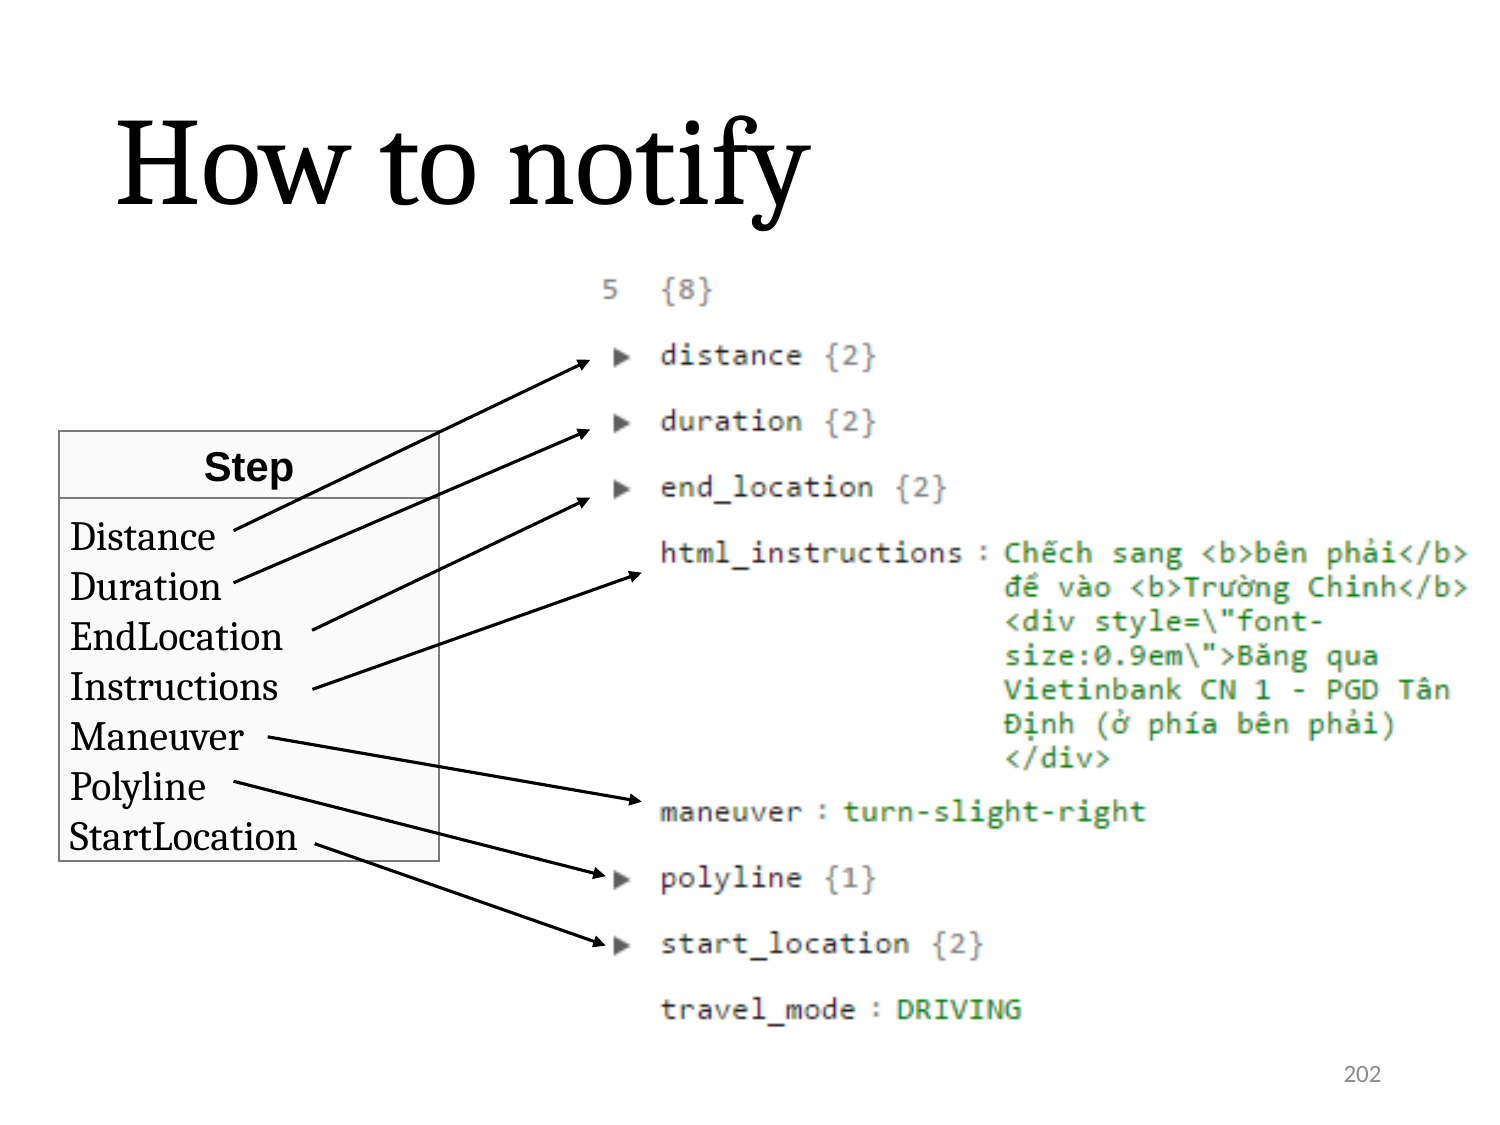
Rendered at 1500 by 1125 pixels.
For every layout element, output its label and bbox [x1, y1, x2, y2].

picture [590, 263, 1479, 1032]
text_box [58, 359, 642, 946]
title [75, 45, 1425, 233]
slide_number [1059, 1042, 1397, 1103]
text_box [99, 70, 1450, 258]
